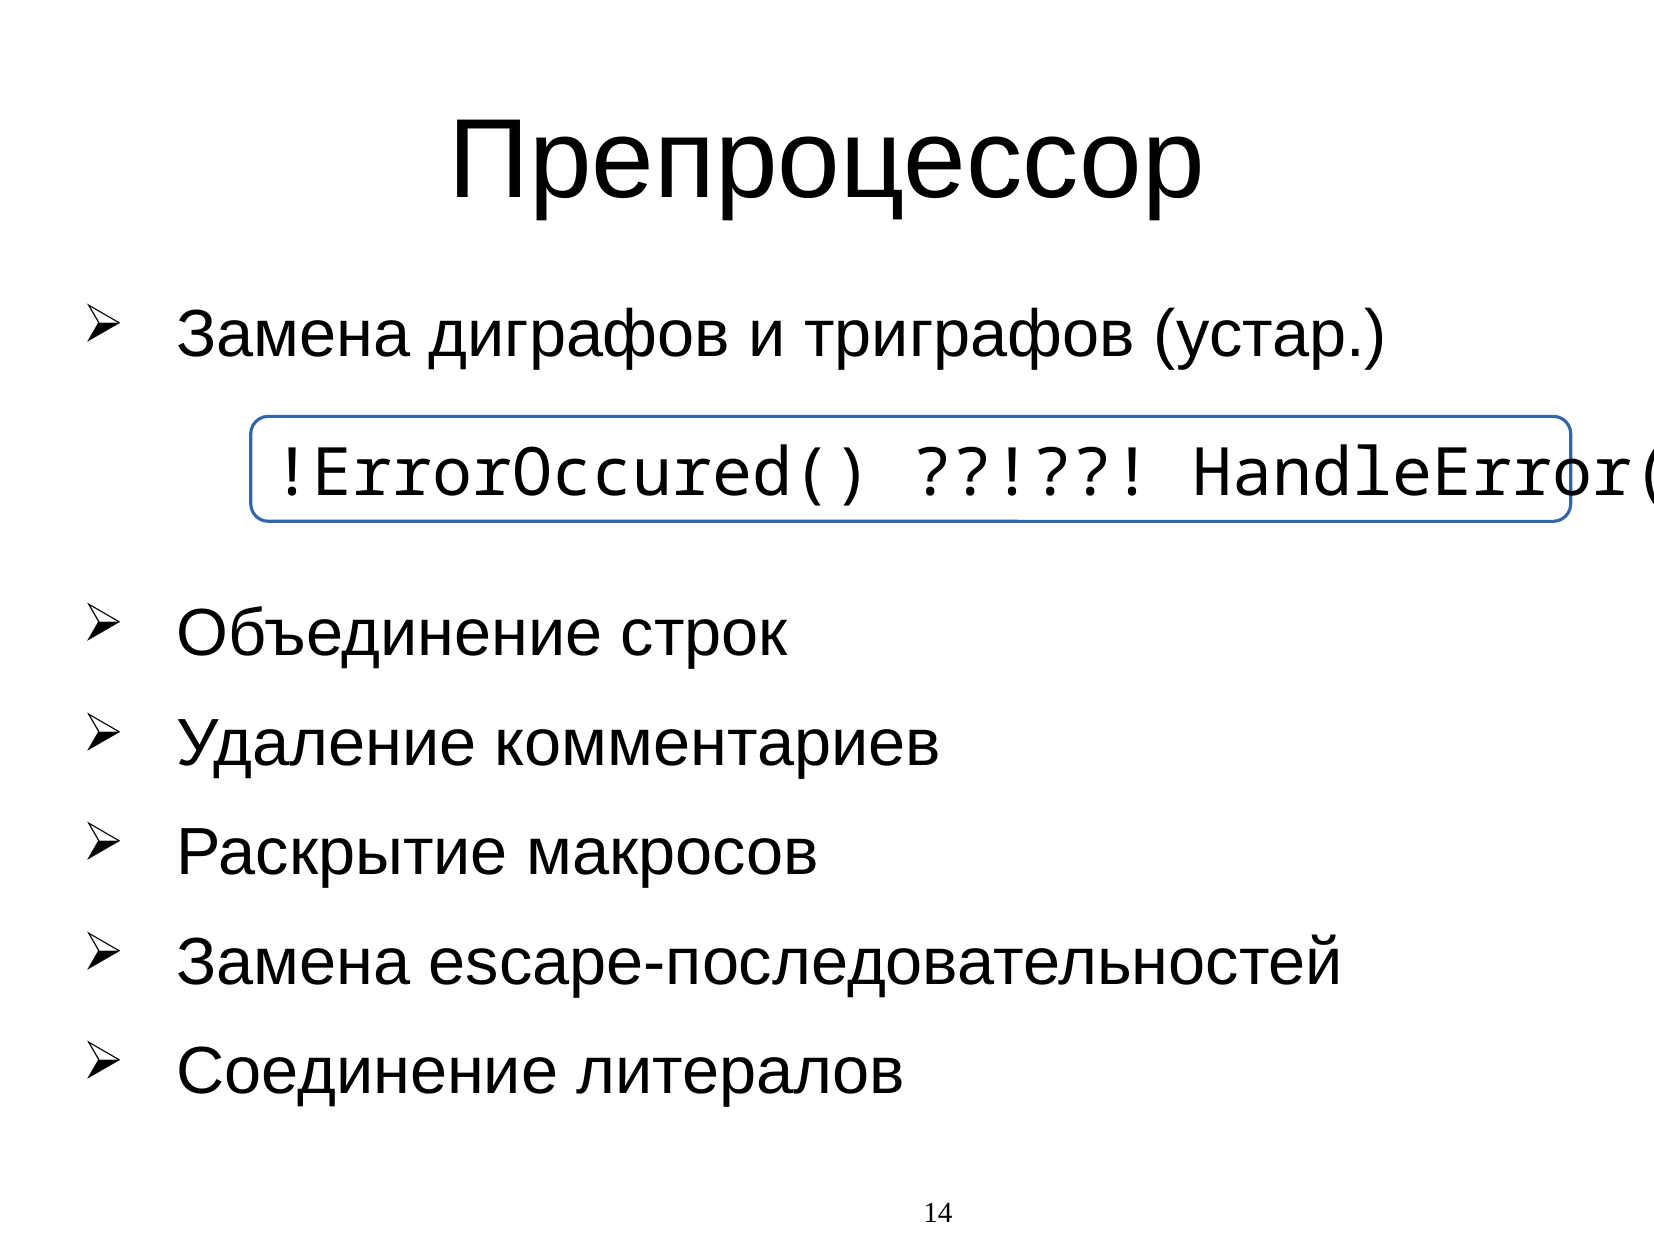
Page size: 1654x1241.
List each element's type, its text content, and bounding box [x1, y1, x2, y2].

list Замена диграфов и триграфов (устар.) Объединение строк Удаление комментариев Раскрытие макросов Замена escape-последовательностей Соединение литералов [82, 290, 1635, 1170]
slide_number 14 [567, 1193, 953, 1241]
text_box !ErrorOccured() ??!??! HandleError(); [250, 416, 1571, 522]
title Препроцессор [82, 49, 1571, 257]
